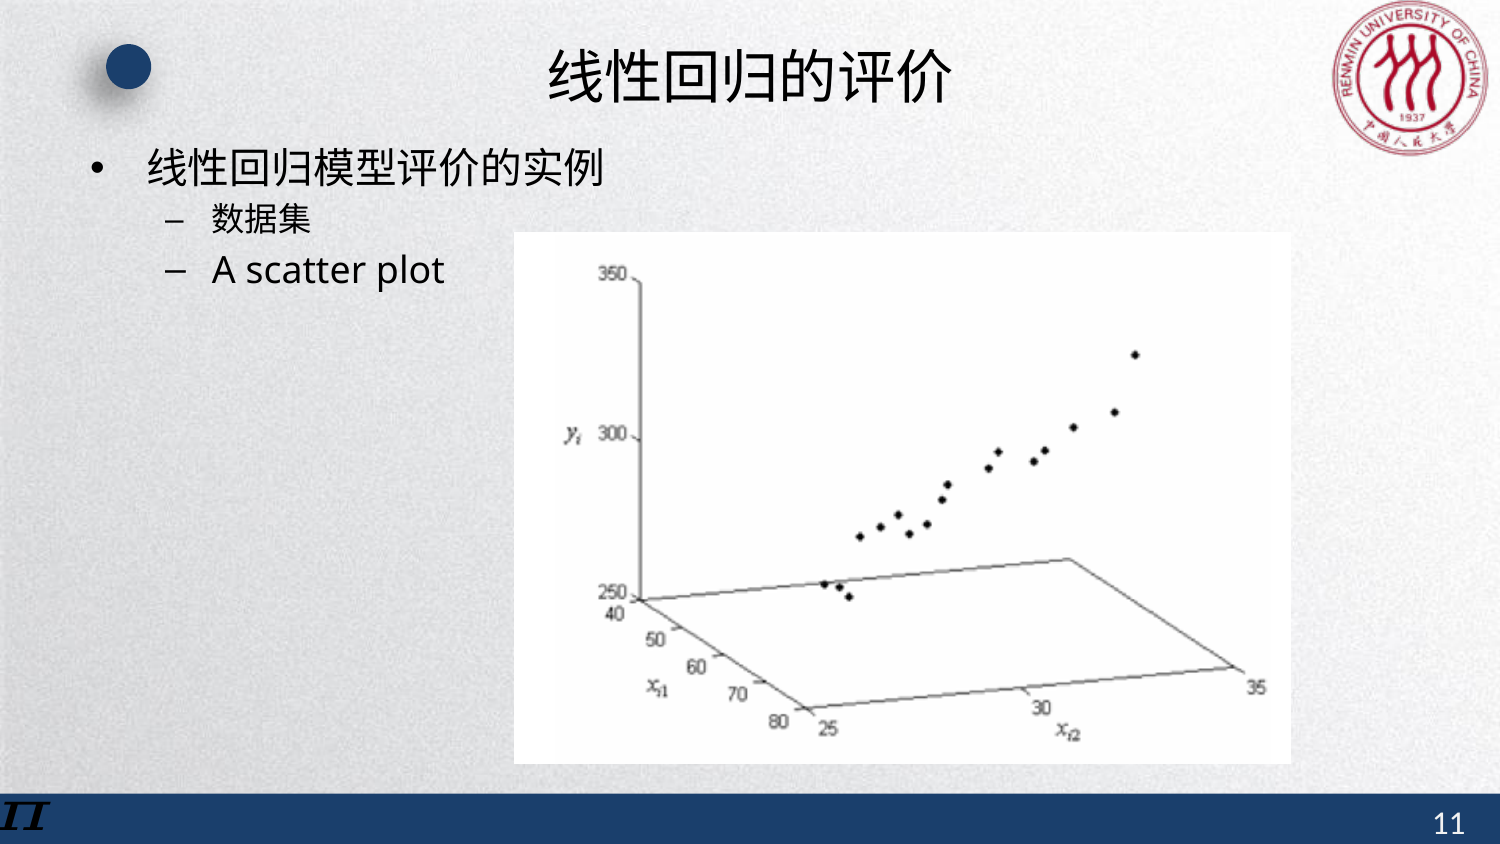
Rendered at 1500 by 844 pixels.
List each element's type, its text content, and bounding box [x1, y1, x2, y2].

title 线性回归的评价 [75, 33, 1425, 116]
picture [0, 0, 1500, 793]
list 线性回归模型评价的实例 数据集 A scatter plot [75, 134, 1425, 781]
